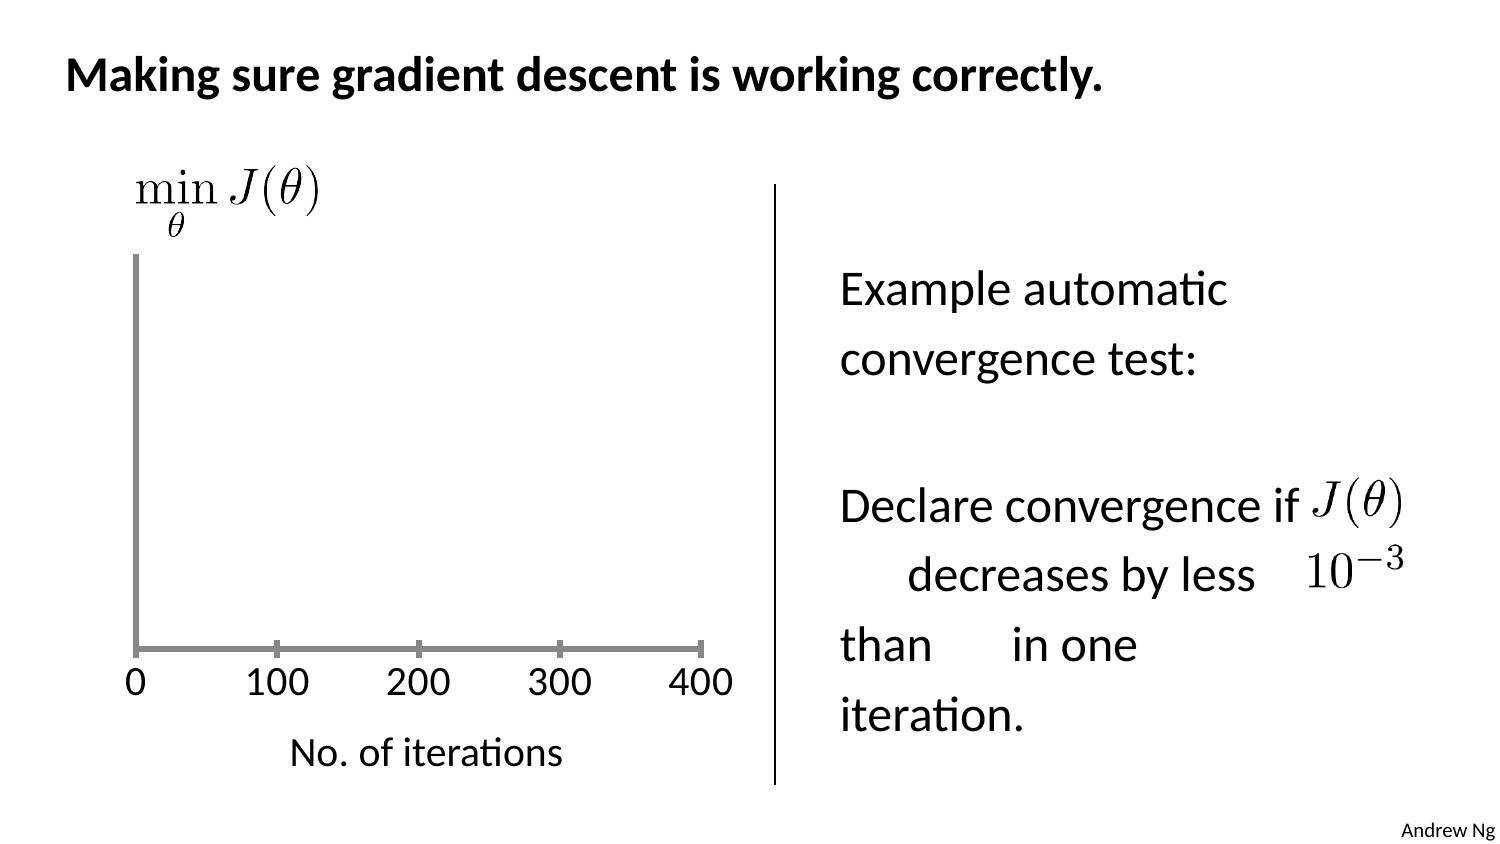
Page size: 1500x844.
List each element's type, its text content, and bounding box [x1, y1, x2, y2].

text_box Declare convergence if decreases by less than in one iteration. [825, 454, 1326, 750]
picture [1307, 544, 1403, 588]
picture [136, 165, 318, 237]
text_box Making sure gradient descent is working correctly. [50, 34, 1338, 110]
text_box Example automatic convergence test: [825, 238, 1403, 394]
picture [1312, 476, 1401, 528]
text_box No. of iterations [137, 725, 716, 782]
chart [112, 244, 747, 716]
